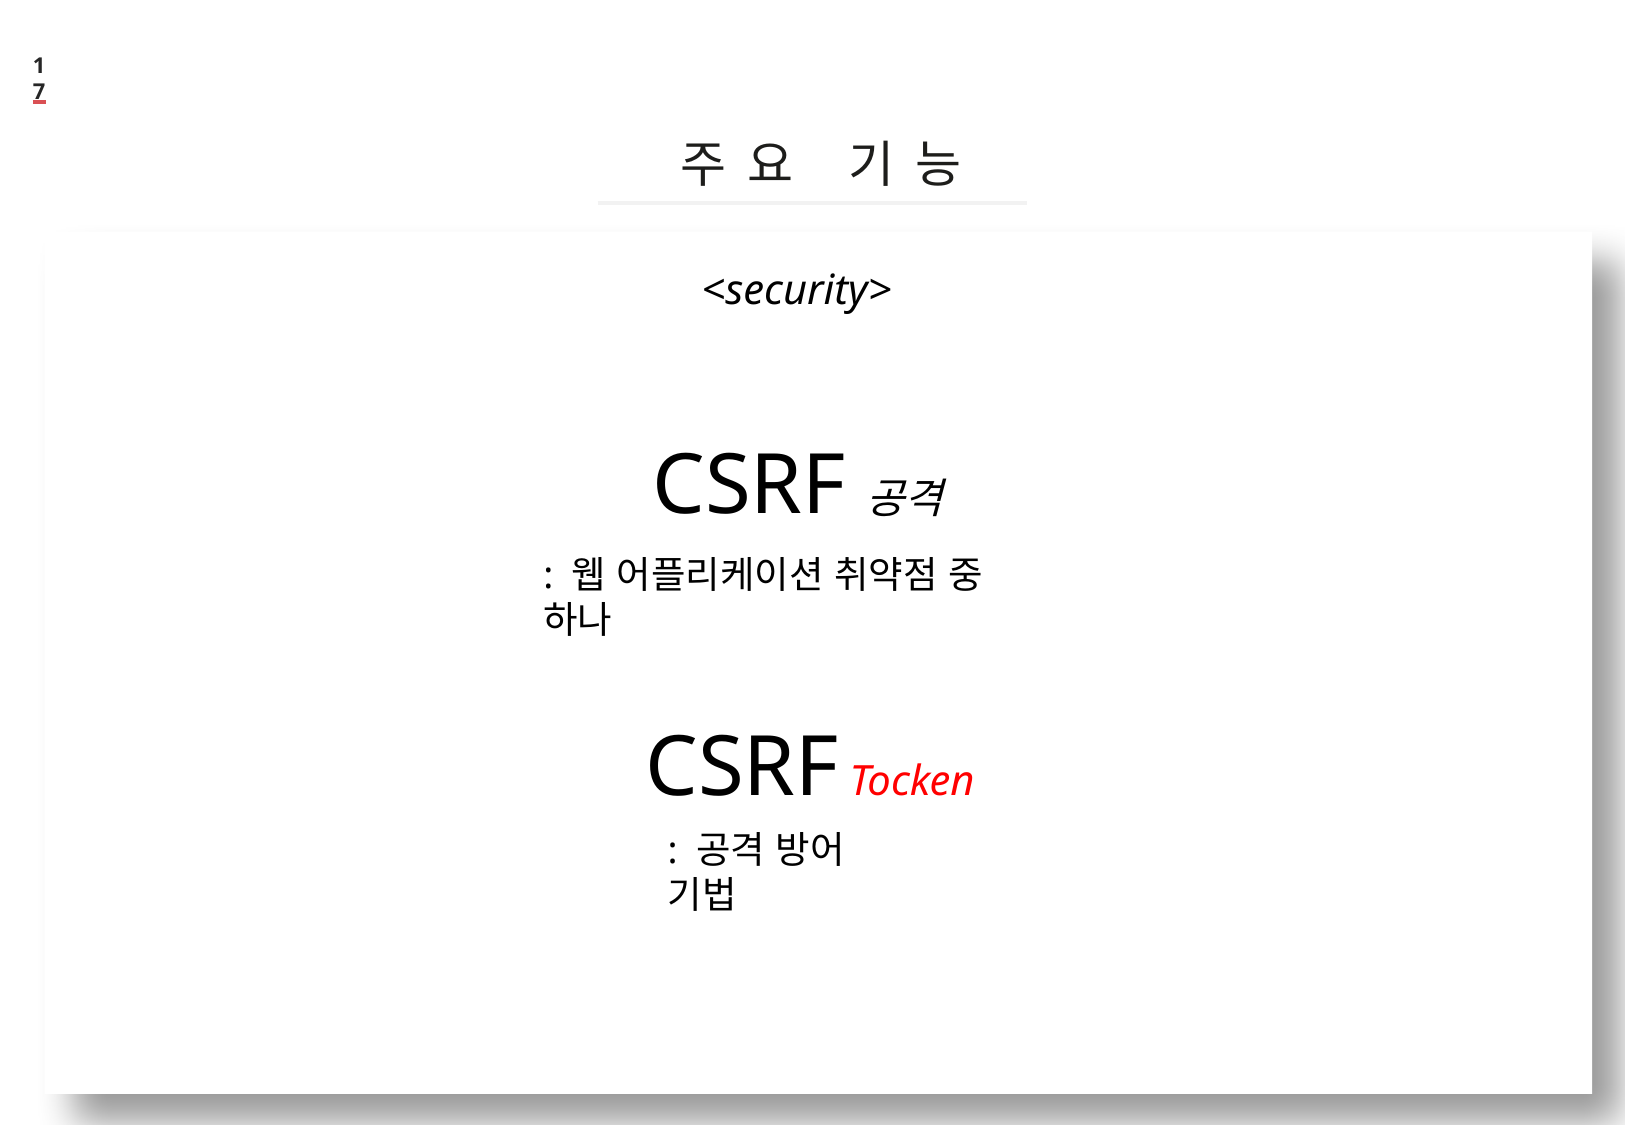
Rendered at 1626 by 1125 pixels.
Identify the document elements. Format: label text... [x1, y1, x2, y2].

text_box CSRF Tocken [630, 705, 990, 820]
text_box [43, 230, 1594, 1096]
text_box <security> [686, 255, 946, 321]
text_box : 웹 어플리케이션 취약점 중 하나 [528, 543, 1077, 684]
text_box 17 [32, 42, 57, 114]
text_box 주요 기능 [225, 134, 1417, 192]
text_box CSRF공격 [638, 422, 958, 538]
text_box : 공격 방어 기법 [652, 818, 937, 959]
